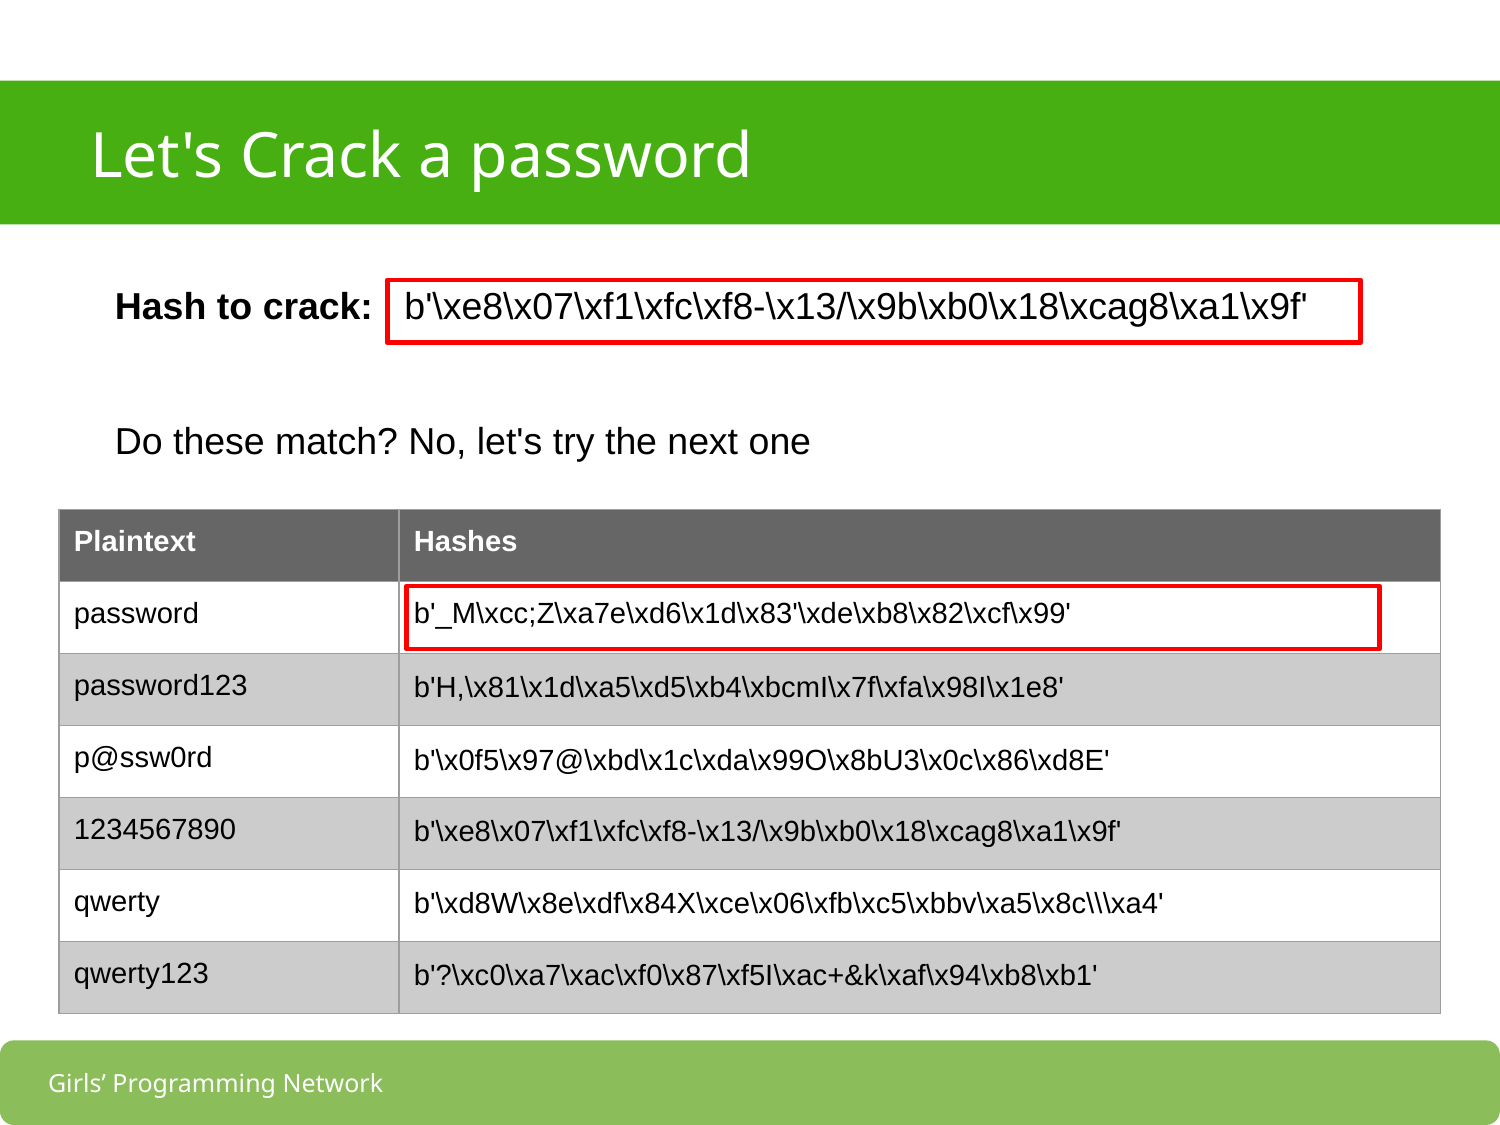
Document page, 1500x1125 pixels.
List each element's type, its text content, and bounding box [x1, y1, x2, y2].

table_cell b'\xd8W\x8e\xdf\x84X\xce\x06\xfb\xc5\xbbv\xa5\x8c\\\xa4' [400, 870, 1440, 941]
table_cell qwerty123 [60, 942, 398, 1013]
table_cell password123 [60, 654, 398, 725]
table_cell b'_M\xcc;Z\xa7e\xd6\x1d\x83'\xde\xb8\x82\xcf\x99' [400, 582, 1440, 653]
table_cell b'\x0f5\x97@\xbd\x1c\xda\x99O\x8bU3\x0c\x86\xd8E' [400, 726, 1440, 797]
table_cell 1234567890 [60, 798, 398, 869]
table_cell p@ssw0rd [60, 726, 398, 797]
table_cell password [60, 582, 398, 653]
table_header Plaintext [60, 510, 398, 581]
table_cell qwerty [60, 870, 398, 941]
text_box Hash to crack: b'\xe8\x07\xf1\xfc\xf8-\x13/\x9b\xb0\x18\xcag8\xa1\x9f' Do these match? No, let's try the next one [100, 267, 1400, 478]
title Let's Crack a password [75, 80, 1425, 225]
table_cell b'H,\x81\x1d\xa5\xd5\xb4\xbcmI\x7f\xfa\x98I\x1e8' [400, 654, 1440, 725]
table_header Hashes [400, 510, 1440, 581]
text_box [387, 279, 1361, 343]
text_box [406, 586, 1380, 649]
table_cell b'\xe8\x07\xf1\xfc\xf8-\x13/\x9b\xb0\x18\xcag8\xa1\x9f' [400, 798, 1440, 869]
table_cell b'?\xc0\xa7\xac\xf0\x87\xf5I\xac+&k\xaf\x94\xb8\xb1' [400, 942, 1440, 1013]
